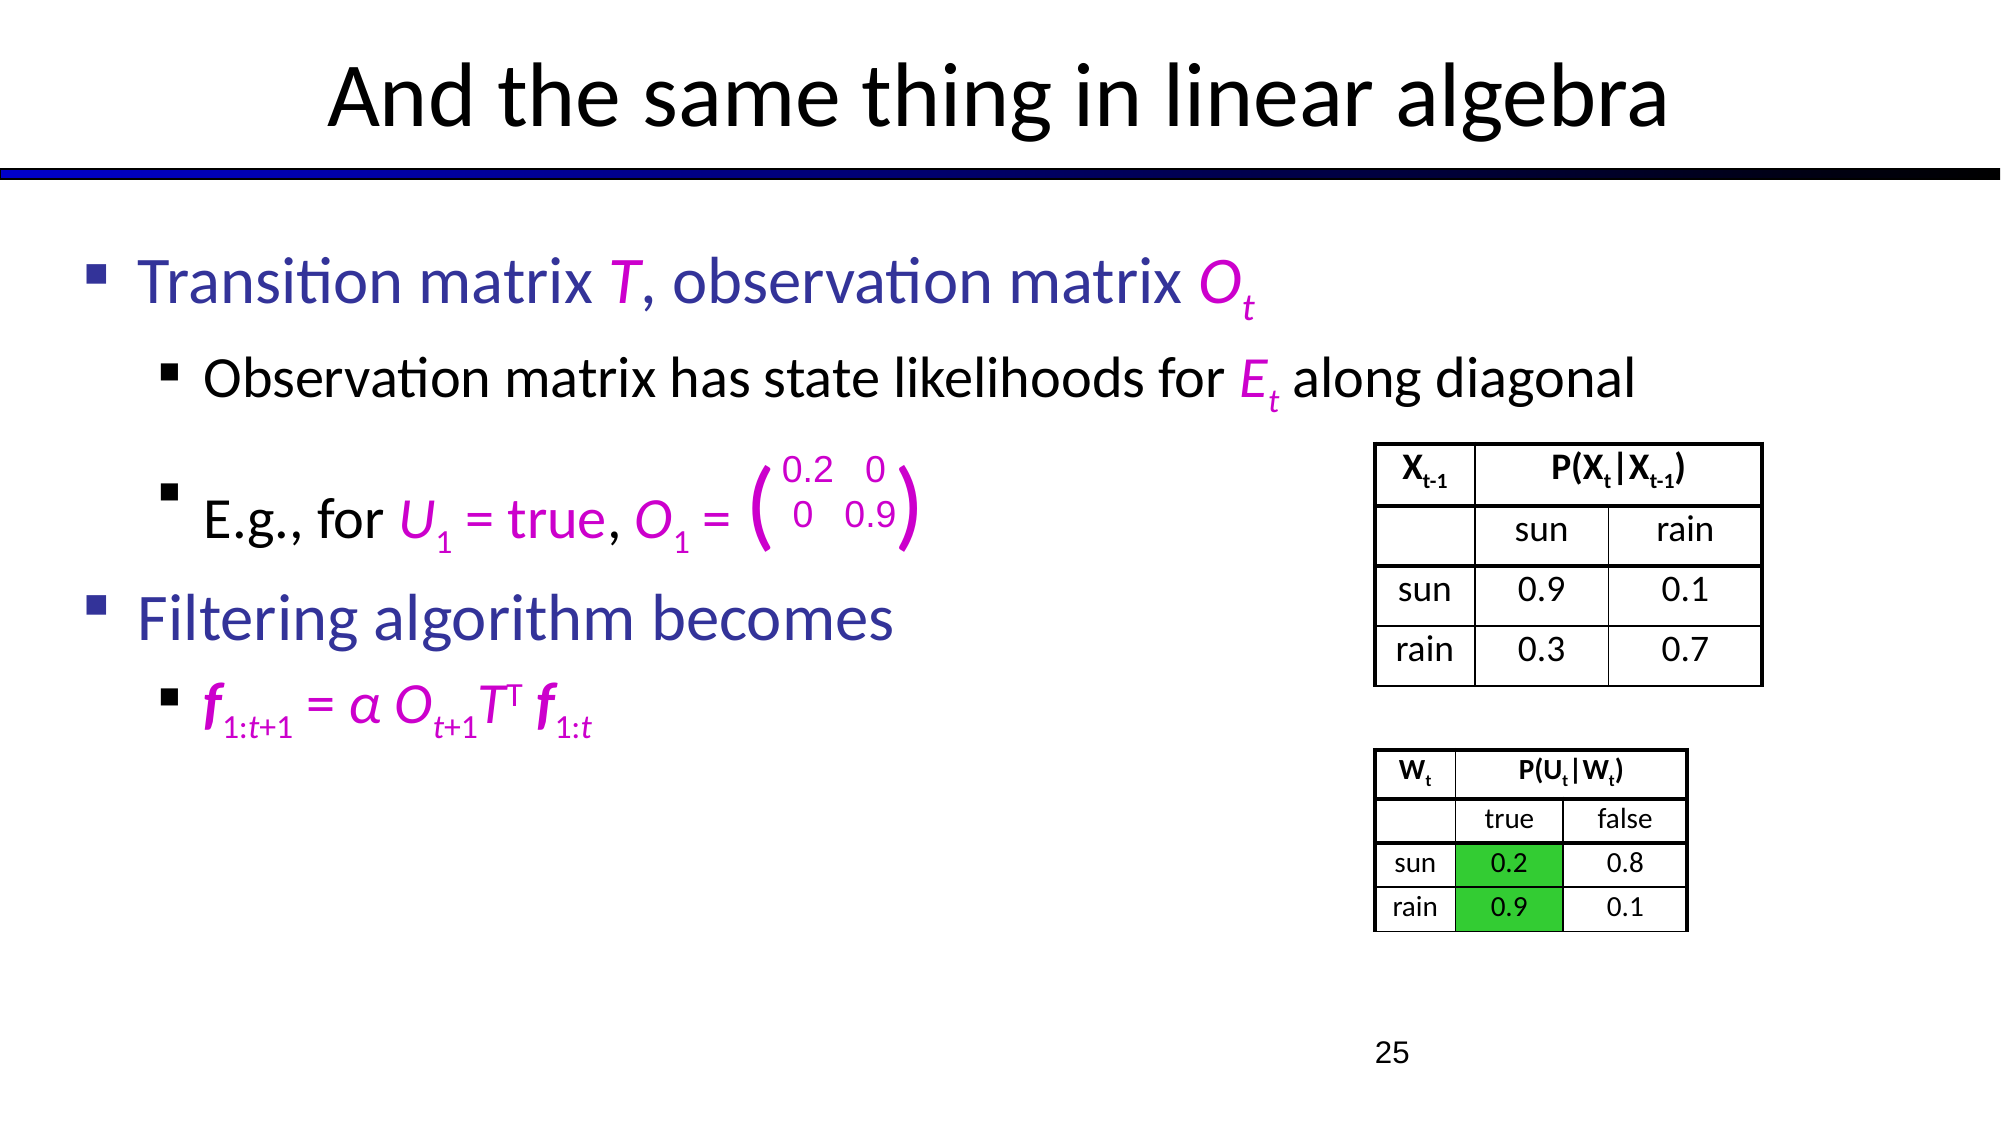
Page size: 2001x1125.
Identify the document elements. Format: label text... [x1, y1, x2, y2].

text_box 0.2 0 0 0.9 [767, 437, 912, 543]
table_cell 0.2 [1456, 845, 1562, 886]
table_cell [1377, 508, 1474, 564]
table_cell 0.9 [1456, 888, 1562, 931]
table_cell 0.7 [1609, 627, 1760, 685]
table_cell 0.3 [1476, 627, 1608, 685]
table_cell 0.1 [1564, 888, 1685, 931]
table_cell sun [1377, 845, 1455, 886]
table_header Xt-1 [1377, 446, 1474, 504]
table_cell sun [1377, 568, 1474, 625]
table_header Wt [1377, 752, 1455, 797]
table_cell true [1456, 801, 1562, 841]
text_box Transition matrix T, observation matrix Ot Observation matrix has state likelihoods for Et along diagonal E.g., for U1 = true, O1 = ( ) Filtering algorithm becomes f1:t+1 = α Ot+1TT f1:t [66, 229, 1934, 1005]
table_cell rain [1377, 888, 1455, 931]
title And the same thing in linear algebra [0, 0, 2000, 184]
table_cell 0.8 [1564, 845, 1685, 886]
table_cell rain [1609, 508, 1760, 564]
slide_number 25 [1074, 1024, 1426, 1103]
table_cell [1377, 801, 1455, 841]
table_cell 0.1 [1609, 568, 1760, 625]
table_cell sun [1476, 508, 1608, 564]
table_cell false [1564, 801, 1685, 841]
table_cell rain [1377, 627, 1474, 685]
table_header P(Ut|Wt) [1456, 752, 1685, 797]
table_cell 0.9 [1476, 568, 1608, 625]
table_header P(Xt|Xt-1) [1476, 446, 1760, 504]
